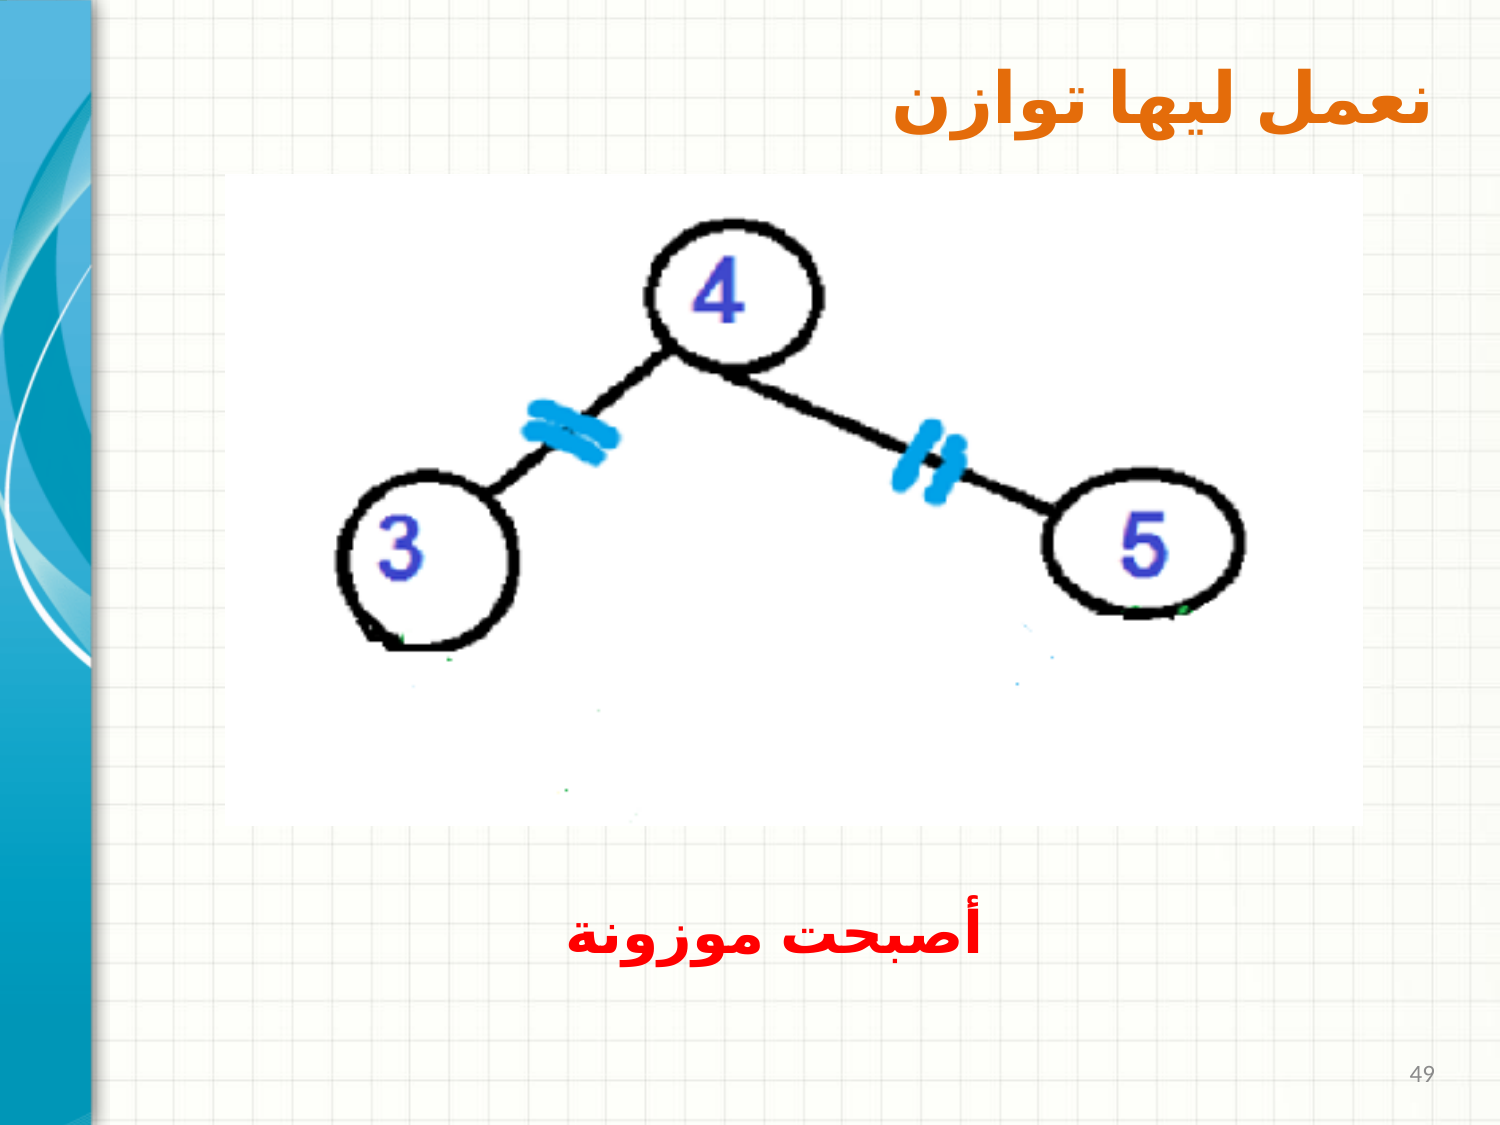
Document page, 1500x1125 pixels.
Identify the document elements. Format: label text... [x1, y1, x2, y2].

slide_number 49 [1100, 1042, 1450, 1103]
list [224, 174, 1363, 826]
text_box أصبحت موزونة [362, 887, 1188, 973]
title نعمل ليها توازن [125, 44, 1450, 232]
picture [0, 0, 1500, 1125]
